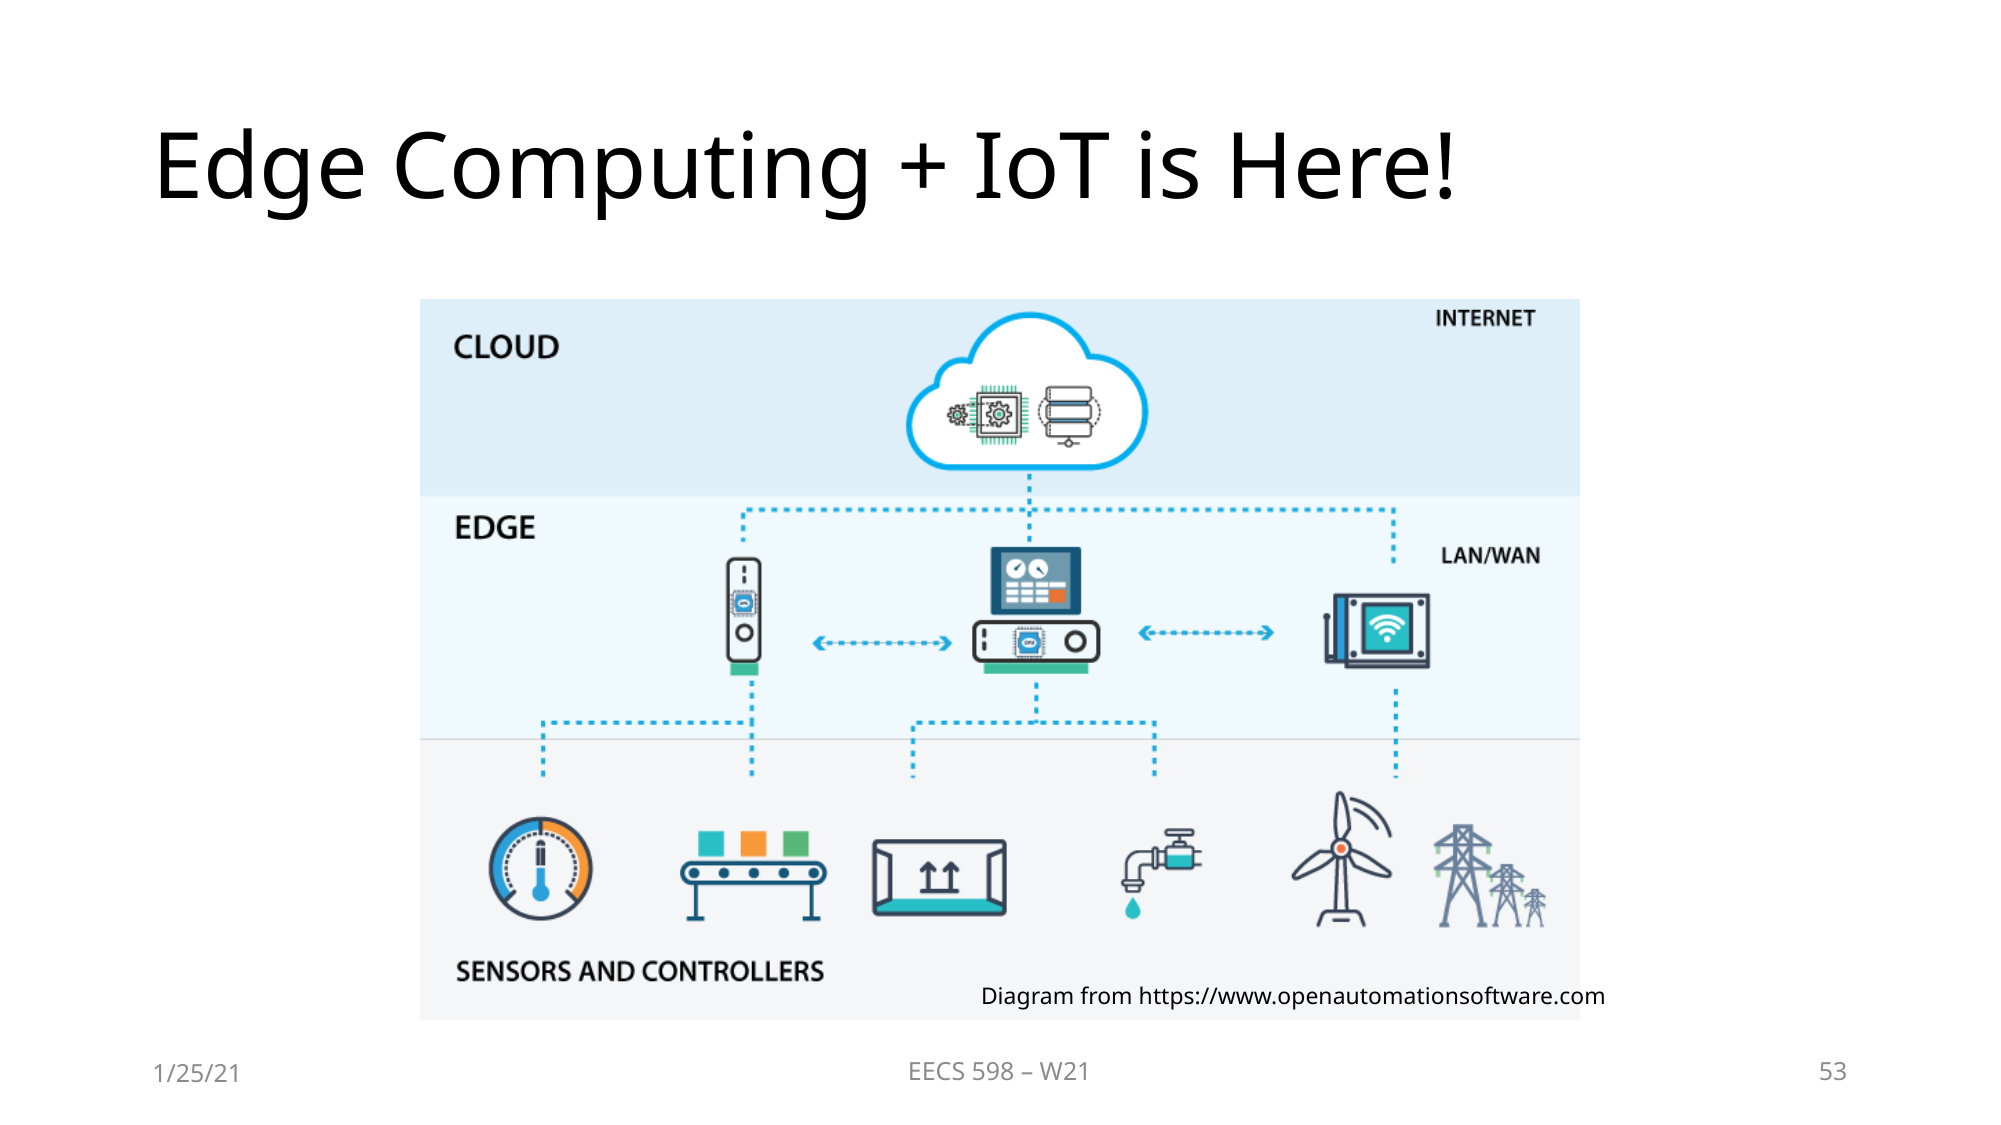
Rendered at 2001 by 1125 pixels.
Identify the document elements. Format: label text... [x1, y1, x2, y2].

text_box Diagram from https://www.openautomationsoftware.com [1580, 974, 1622, 1017]
title Edge Computing + IoT is Here! [137, 59, 1863, 278]
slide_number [137, 1042, 588, 1103]
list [420, 299, 1580, 1020]
footer EECS 598 – W21 [662, 1042, 1338, 1103]
slide_number 53 [1412, 1042, 1863, 1103]
